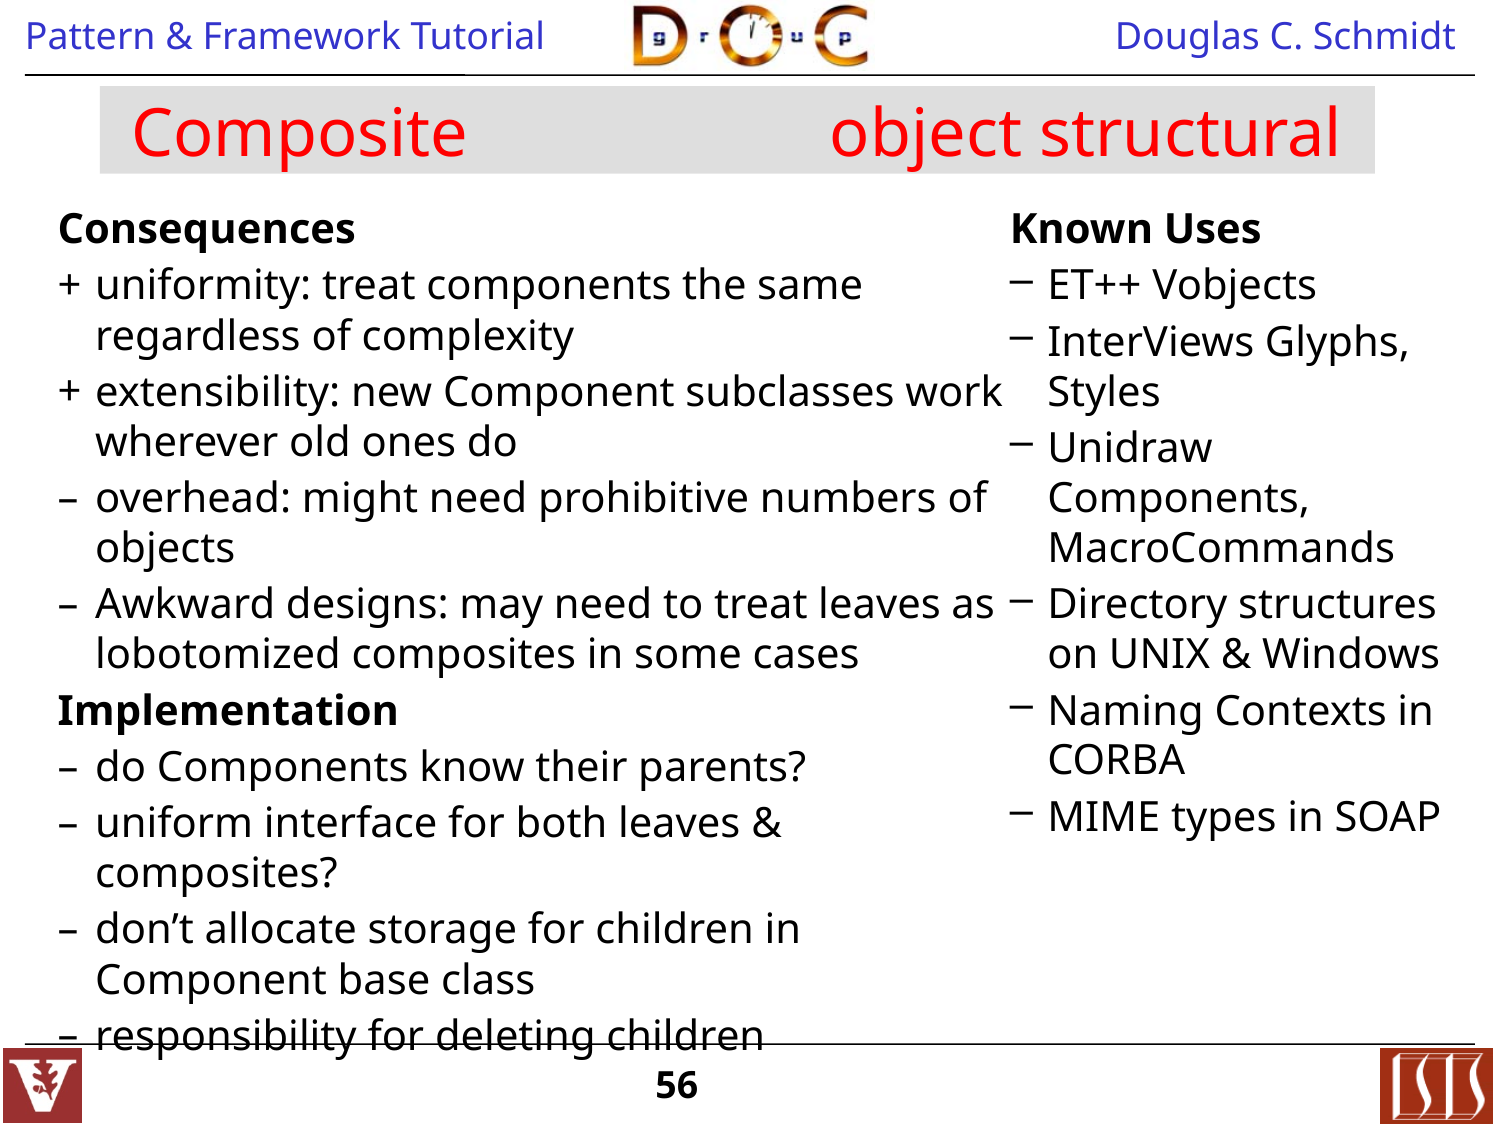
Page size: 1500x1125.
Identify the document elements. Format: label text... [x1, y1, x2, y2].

picture [1380, 1048, 1493, 1124]
picture [3, 1048, 82, 1123]
picture [624, 0, 875, 71]
text_box Known Uses ET++ Vobjects InterViews Glyphs, Styles Unidraw Components, MacroCommands Directory structures on UNIX & Windows Naming Contexts in CORBA MIME types in SOAP [995, 194, 1483, 970]
title Composite object structural [99, 85, 1376, 174]
list Consequences uniformity: treat components the same regardless of complexity extensibility: new Component subclasses work wherever old ones do overhead: might need prohibitive numbers of objects Awkward designs: may need to treat leaves as lobotomized composites in some cases Implementation do Components know their parents? uniform interface for both leaves & composites? don’t allocate storage for children in Component base class responsibility for deleting children [42, 194, 995, 970]
